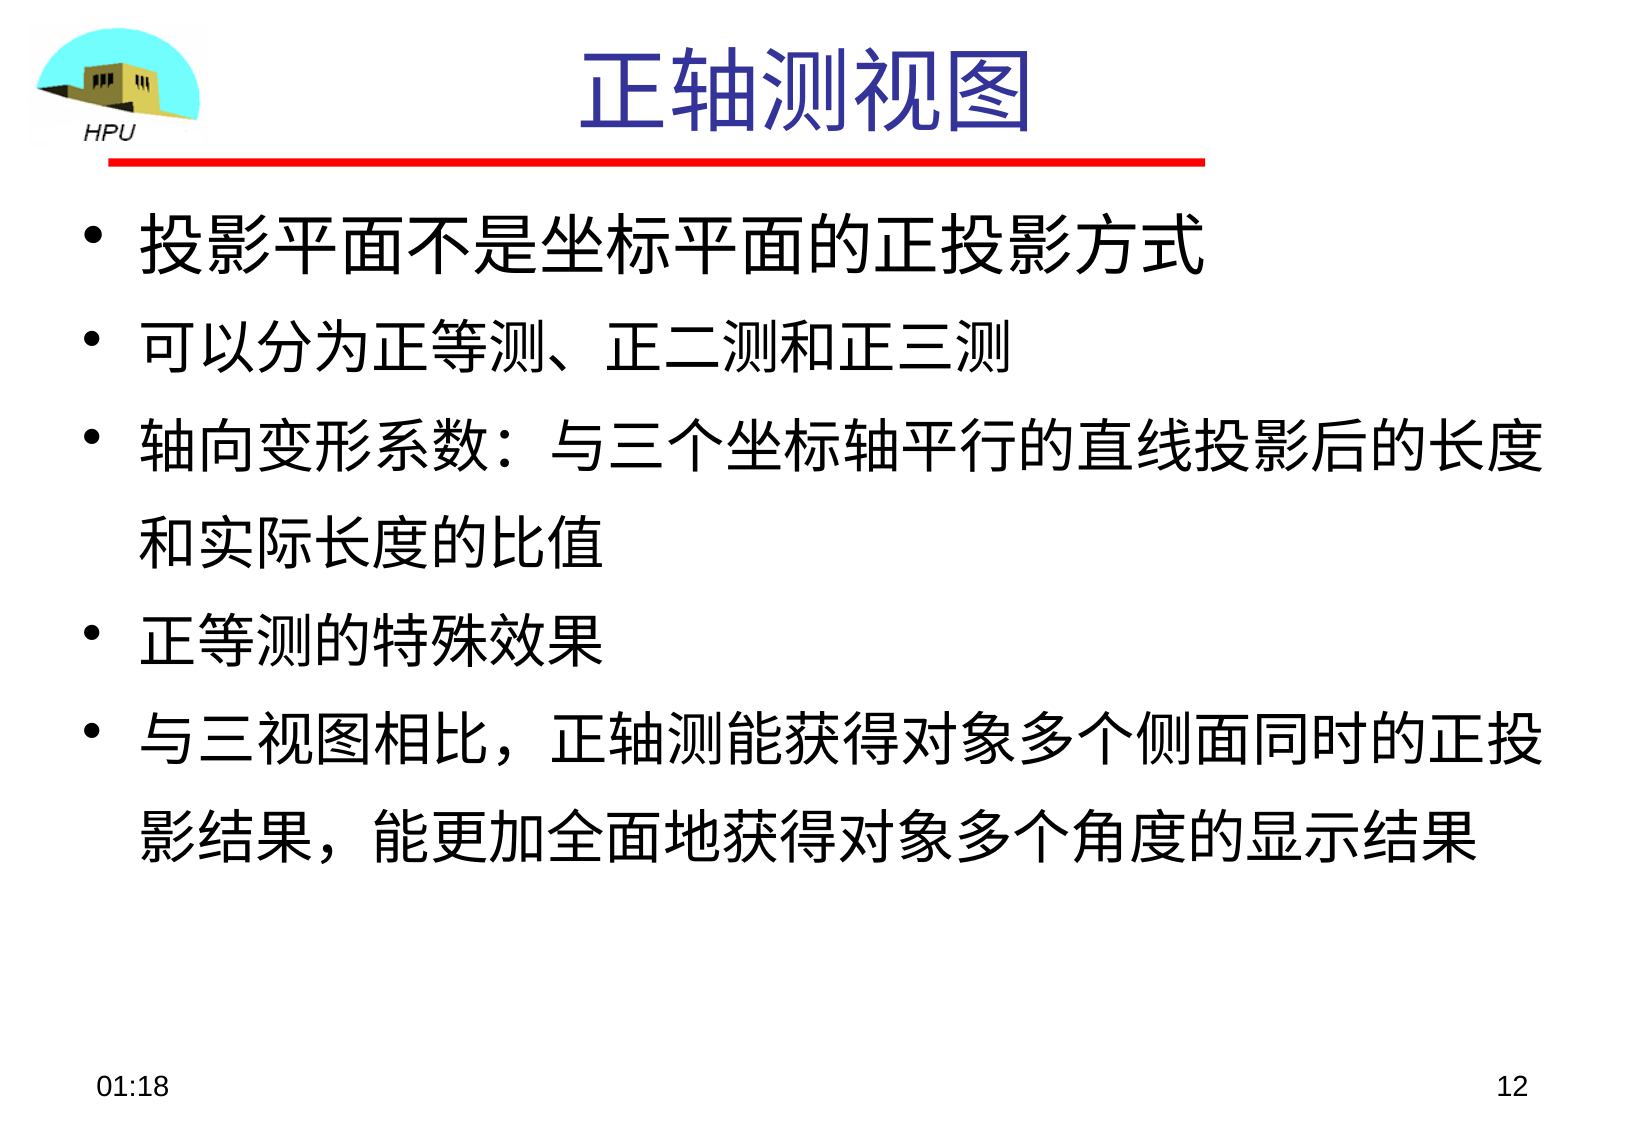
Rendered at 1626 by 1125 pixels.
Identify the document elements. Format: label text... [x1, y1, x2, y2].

title 正轴测视图 [27, 12, 1585, 163]
slide_number 12 [1164, 1059, 1544, 1113]
list 投影平面不是坐标平面的正投影方式 可以分为正等测、正二测和正三测 轴向变形系数：与三个坐标轴平行的直线投影后的长度和实际长度的比值 正等测的特殊效果 与三视图相比，正轴测能获得对象多个侧面同时的正投影结果，能更加全面地获得对象多个角度的显示结果 [67, 163, 1561, 969]
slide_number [80, 1059, 461, 1113]
